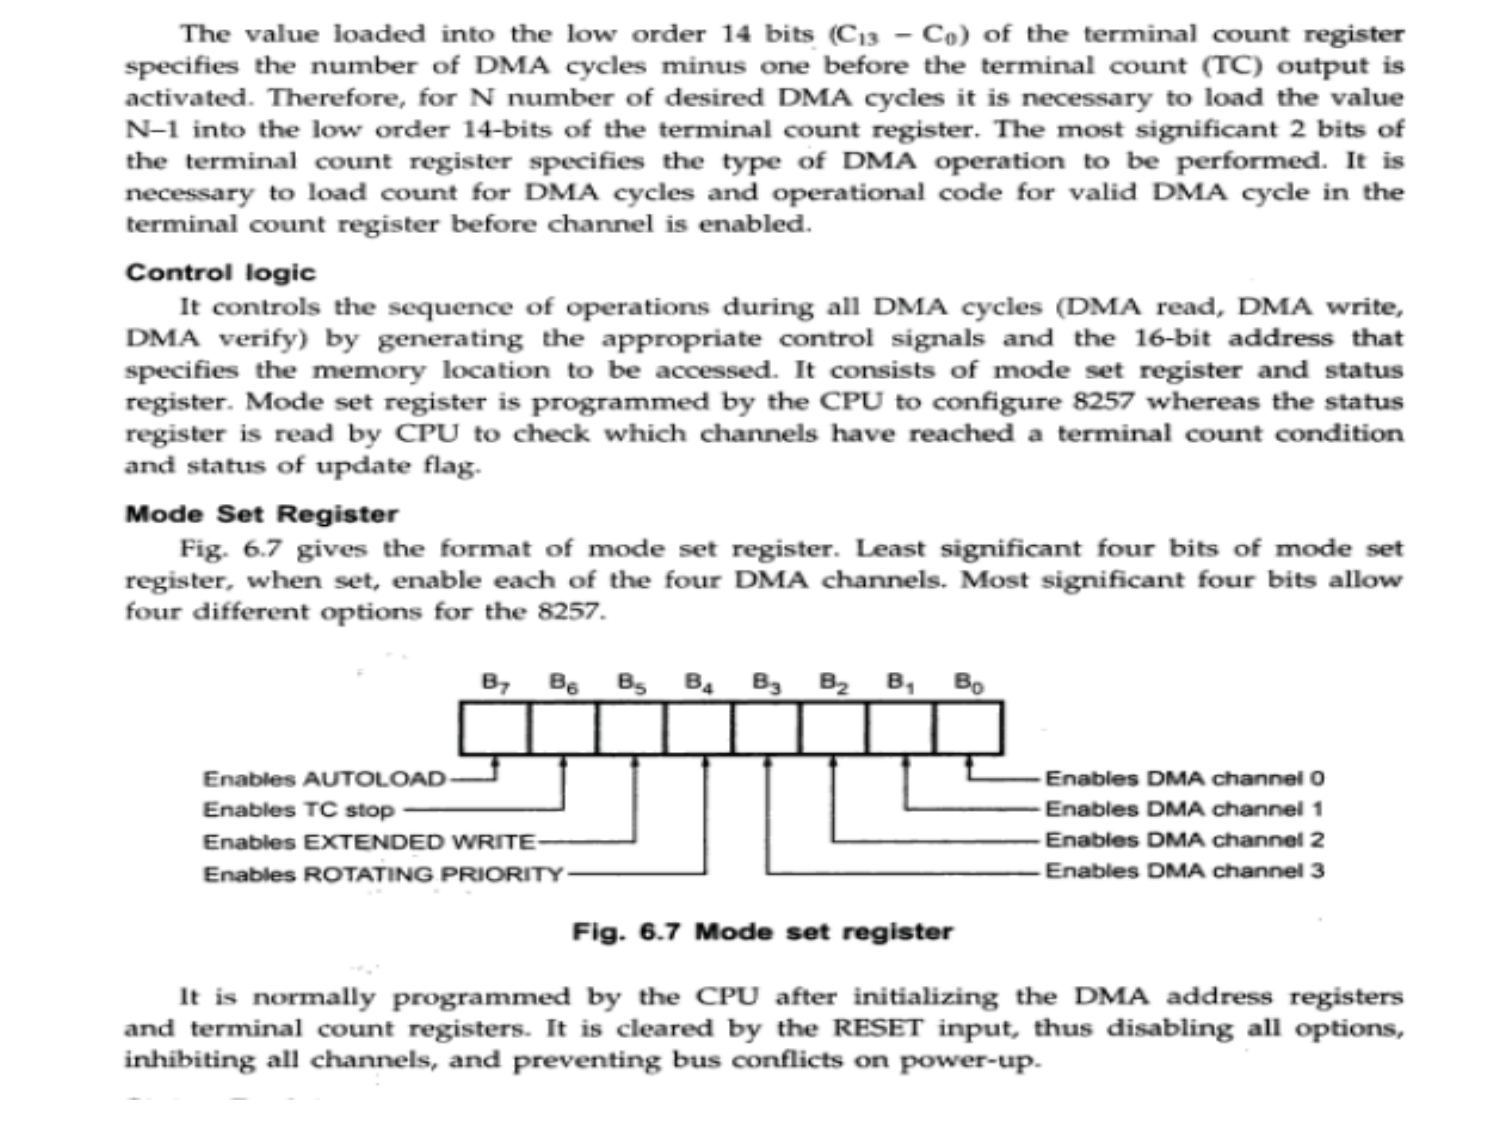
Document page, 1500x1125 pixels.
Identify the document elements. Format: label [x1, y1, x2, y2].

picture [62, 12, 1426, 1101]
